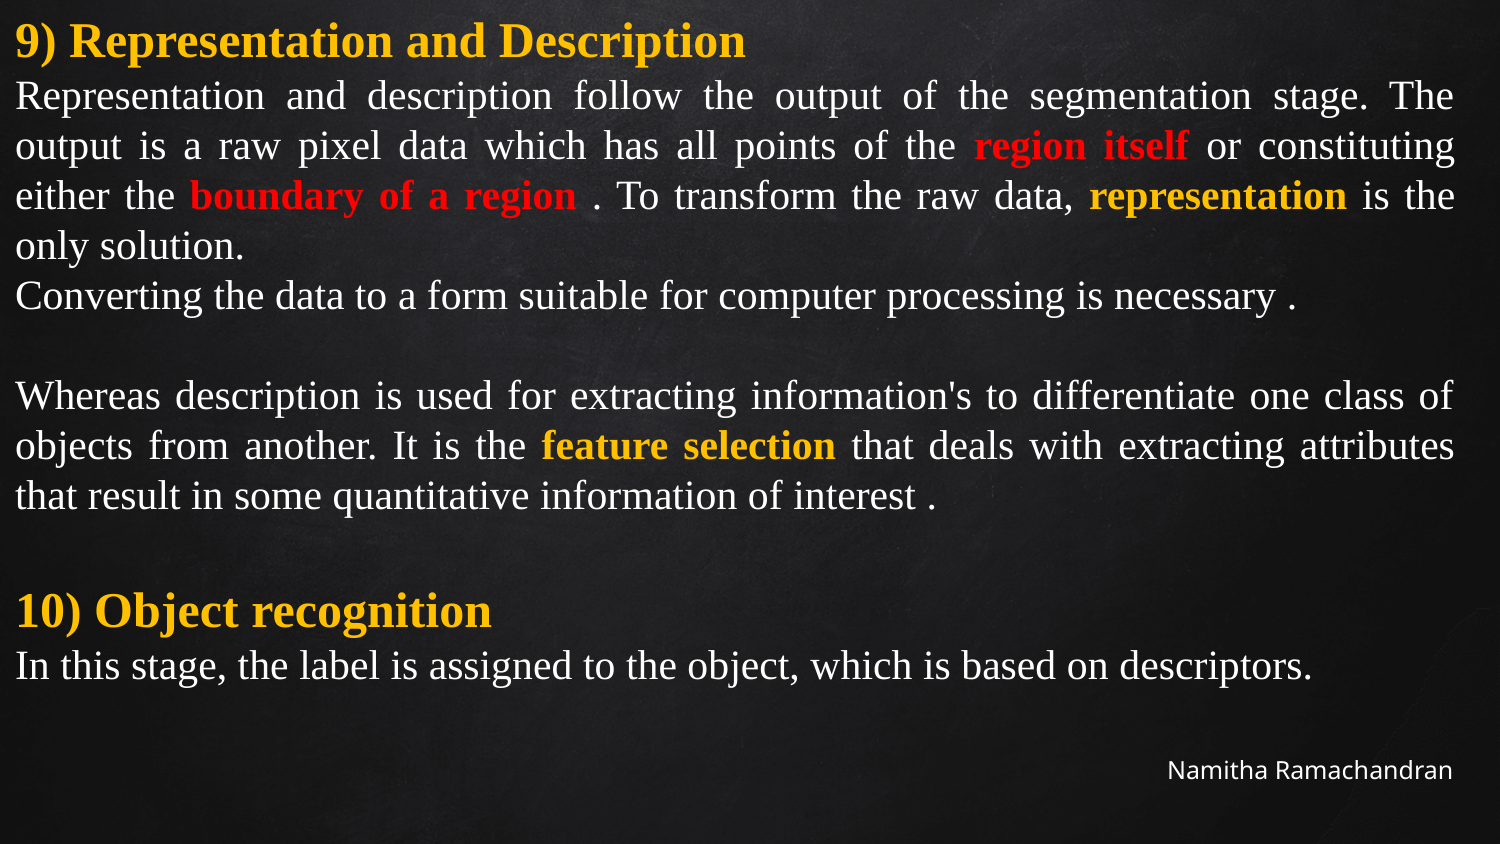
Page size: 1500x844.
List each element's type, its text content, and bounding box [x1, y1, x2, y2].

picture [0, 0, 1500, 844]
text_box 9) Representation and Description Representation and description follow the output of the segmentation stage. The output is a raw pixel data which has all points of the region itself or constituting either the boundary of a region . To transform the raw data, representation is the only solution. Converting the data to a form suitable for computer processing is necessary . Whereas description is used for extracting information's to differentiate one class of objects from another. It is the feature selection that deals with extracting attributes that result in some quantitative information of interest . 10) Object recognition In this stage, the label is assigned to the object, which is based on descriptors. [0, 0, 1471, 746]
